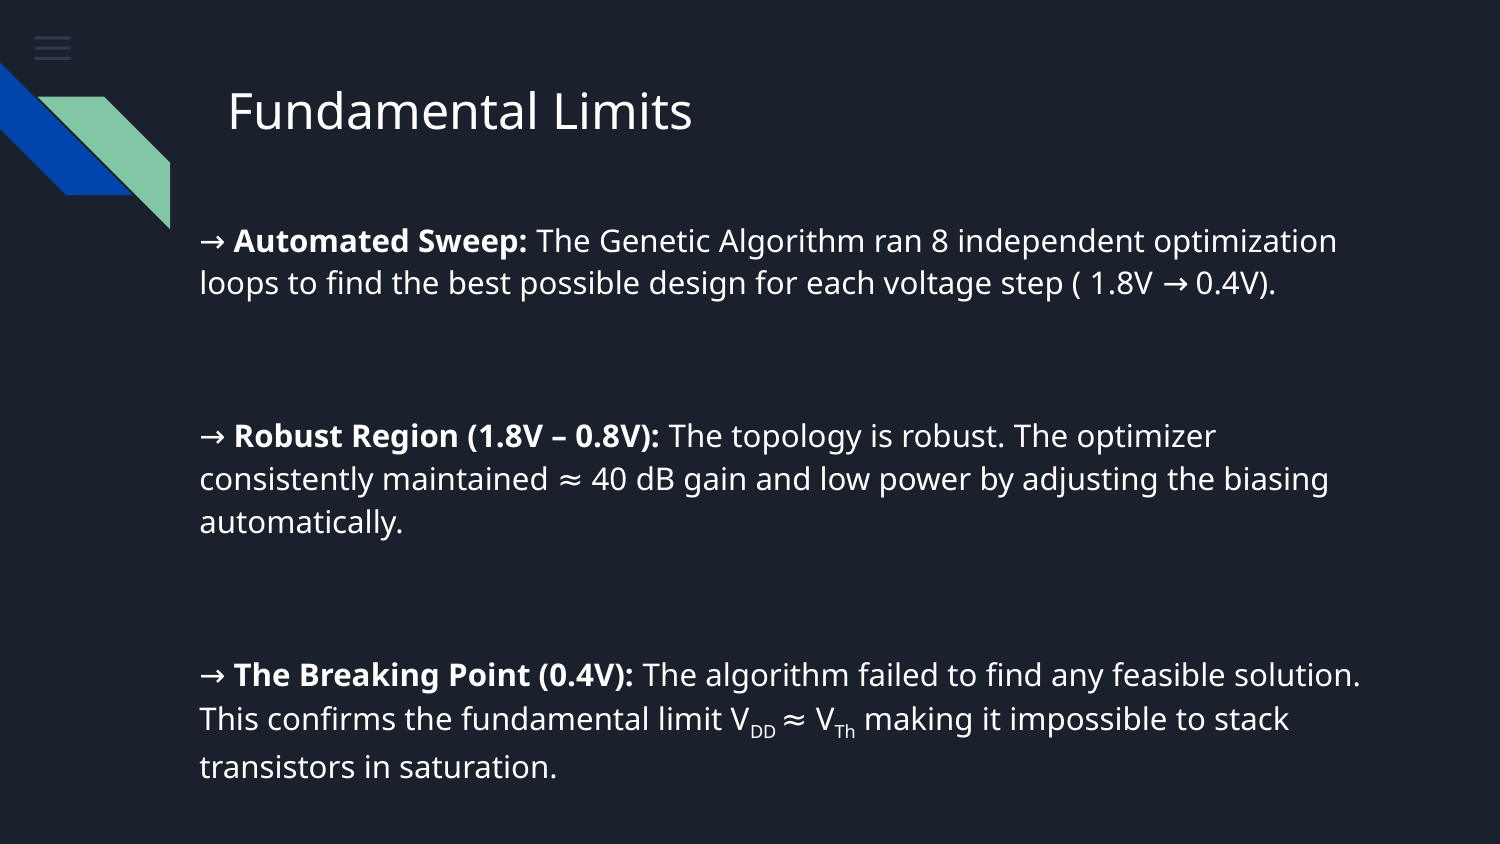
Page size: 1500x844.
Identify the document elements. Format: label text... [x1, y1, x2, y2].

list → Automated Sweep: The Genetic Algorithm ran 8 independent optimization loops to find the best possible design for each voltage step ( 1.8V → 0.4V). → Robust Region (1.8V – 0.8V): The topology is robust. The optimizer consistently maintained ≈ 40 dB gain and low power by adjusting the biasing automatically. → The Breaking Point (0.4V): The algorithm failed to find any feasible solution. This confirms the fundamental limit VDD ≈ VTh making it impossible to stack transistors in saturation. [184, 200, 1397, 775]
title Fundamental Limits [212, 64, 1368, 215]
